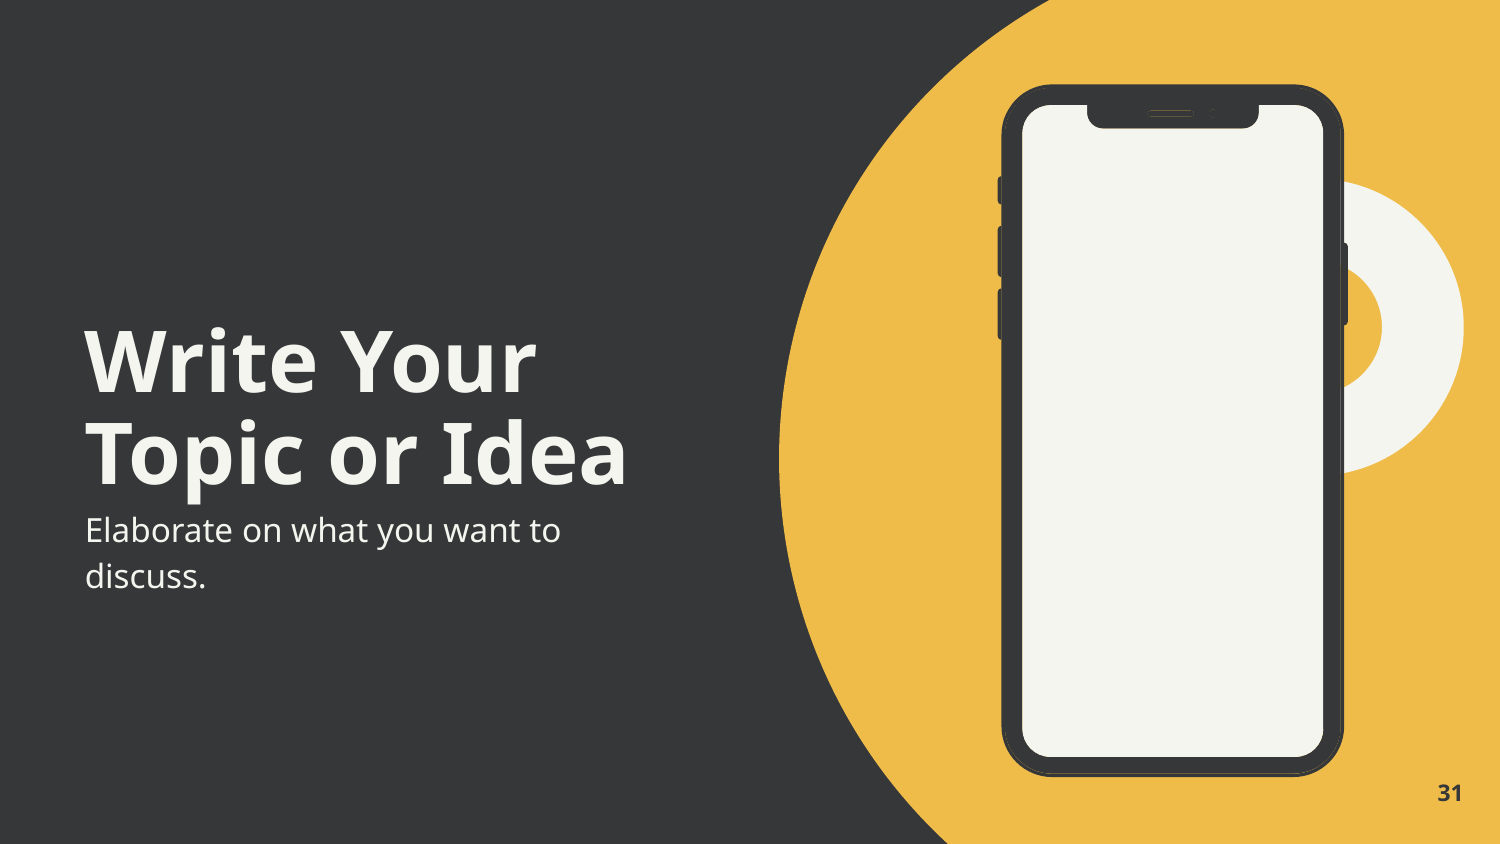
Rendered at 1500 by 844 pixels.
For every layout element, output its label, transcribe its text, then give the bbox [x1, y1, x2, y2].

text_box [779, 0, 1500, 844]
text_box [997, 84, 1349, 778]
slide_number 31 [1374, 779, 1464, 809]
title Write Your Topic or Idea [84, 271, 689, 503]
text_box [1354, 183, 1464, 471]
subtitle Elaborate on what you want to discuss. [84, 503, 689, 548]
